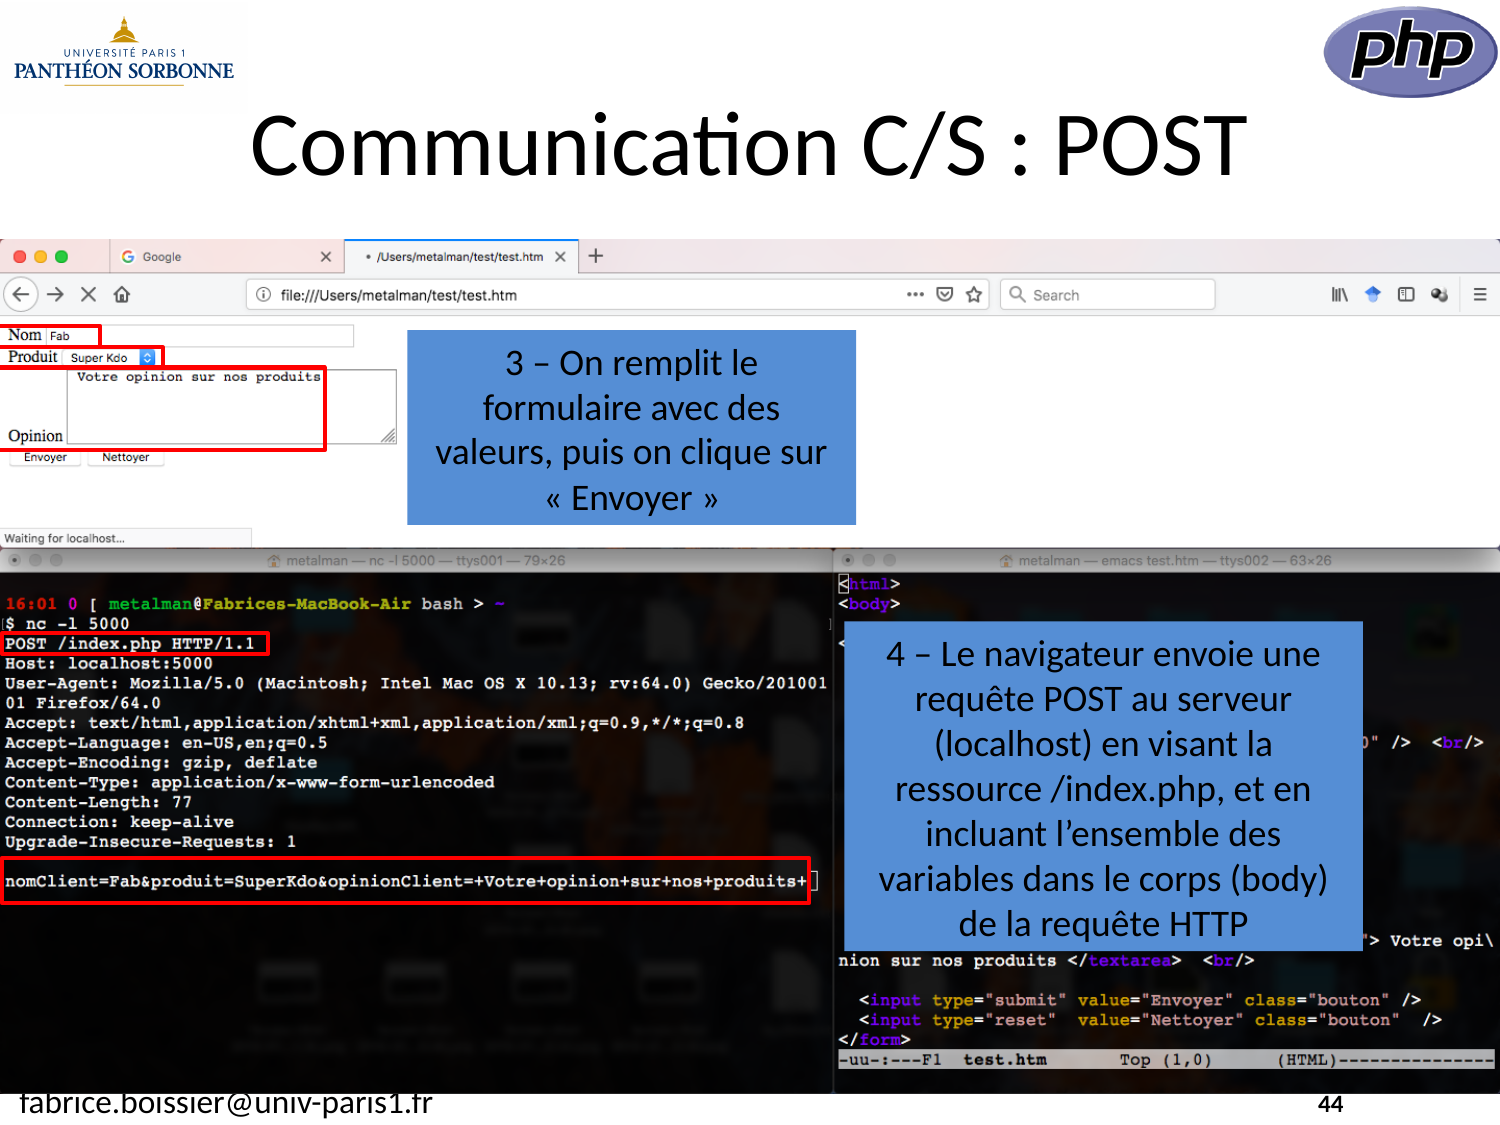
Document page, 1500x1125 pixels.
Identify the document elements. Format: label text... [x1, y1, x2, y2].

title Communication C/S : POST [75, 45, 1425, 233]
picture [1321, 0, 1500, 119]
slide_number 44 [1156, 1101, 1500, 1125]
picture [0, 2, 248, 114]
picture [0, 239, 1500, 1095]
